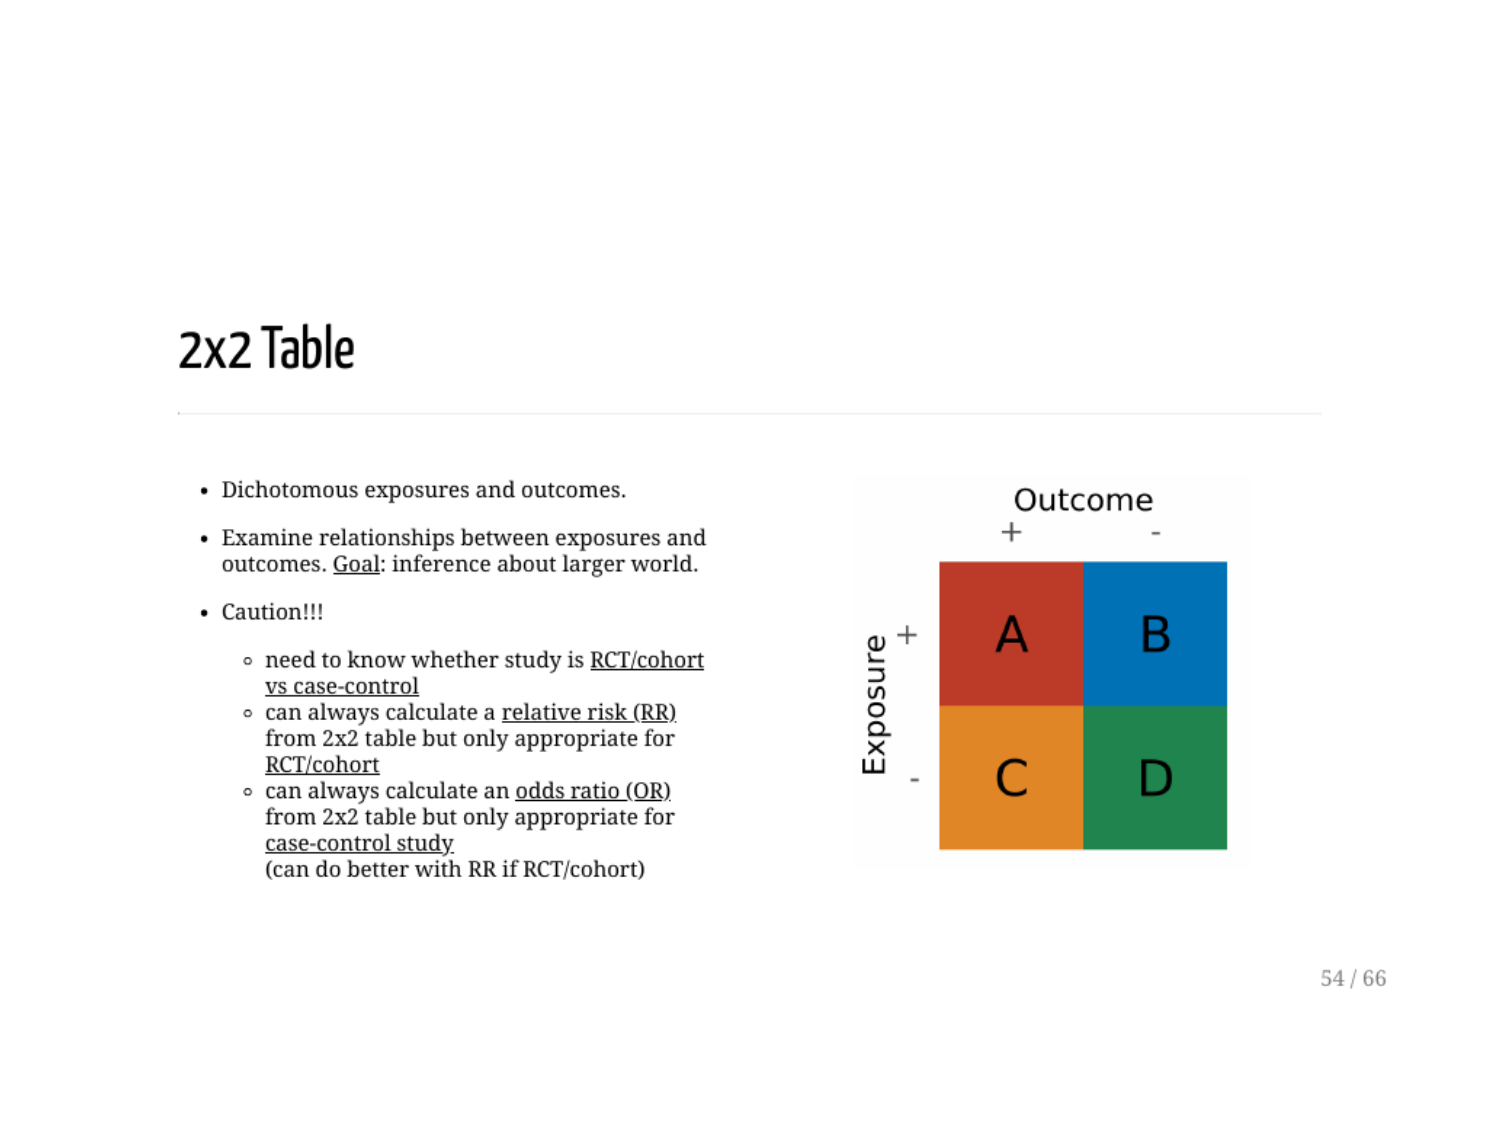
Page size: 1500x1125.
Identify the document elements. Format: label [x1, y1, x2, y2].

picture [91, 262, 1409, 1005]
